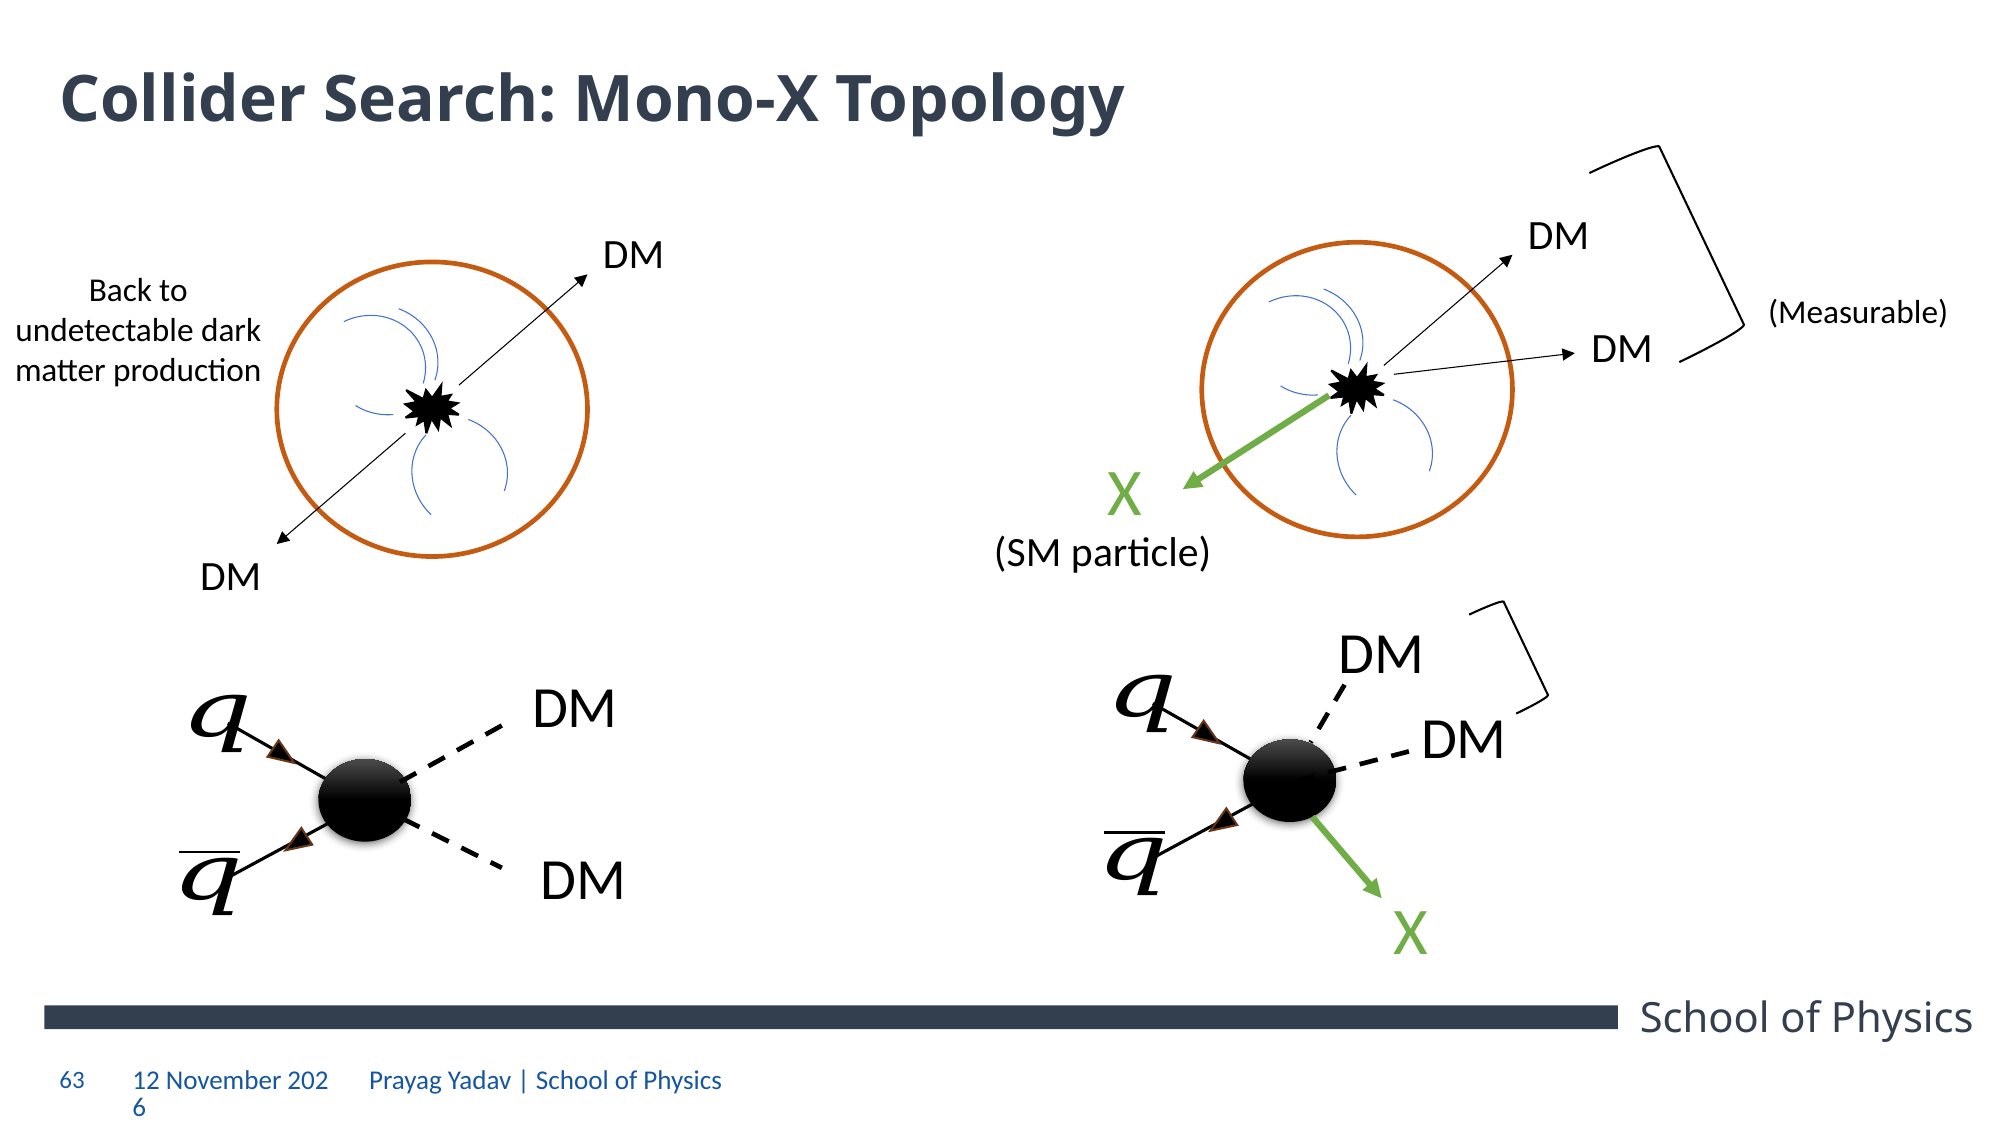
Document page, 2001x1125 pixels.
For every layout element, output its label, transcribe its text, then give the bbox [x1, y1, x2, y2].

footer Prayag Yadav | School of Physics [354, 1048, 1030, 1109]
text_box Back to undetectable dark matter production [0, 232, 172, 424]
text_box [172, 222, 692, 604]
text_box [172, 668, 657, 918]
slide_number 63 [44, 1048, 111, 1109]
title Collider Search: Mono-X Topology [44, 44, 1232, 158]
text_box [1097, 583, 1649, 959]
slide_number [117, 1048, 354, 1109]
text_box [974, 146, 1988, 580]
